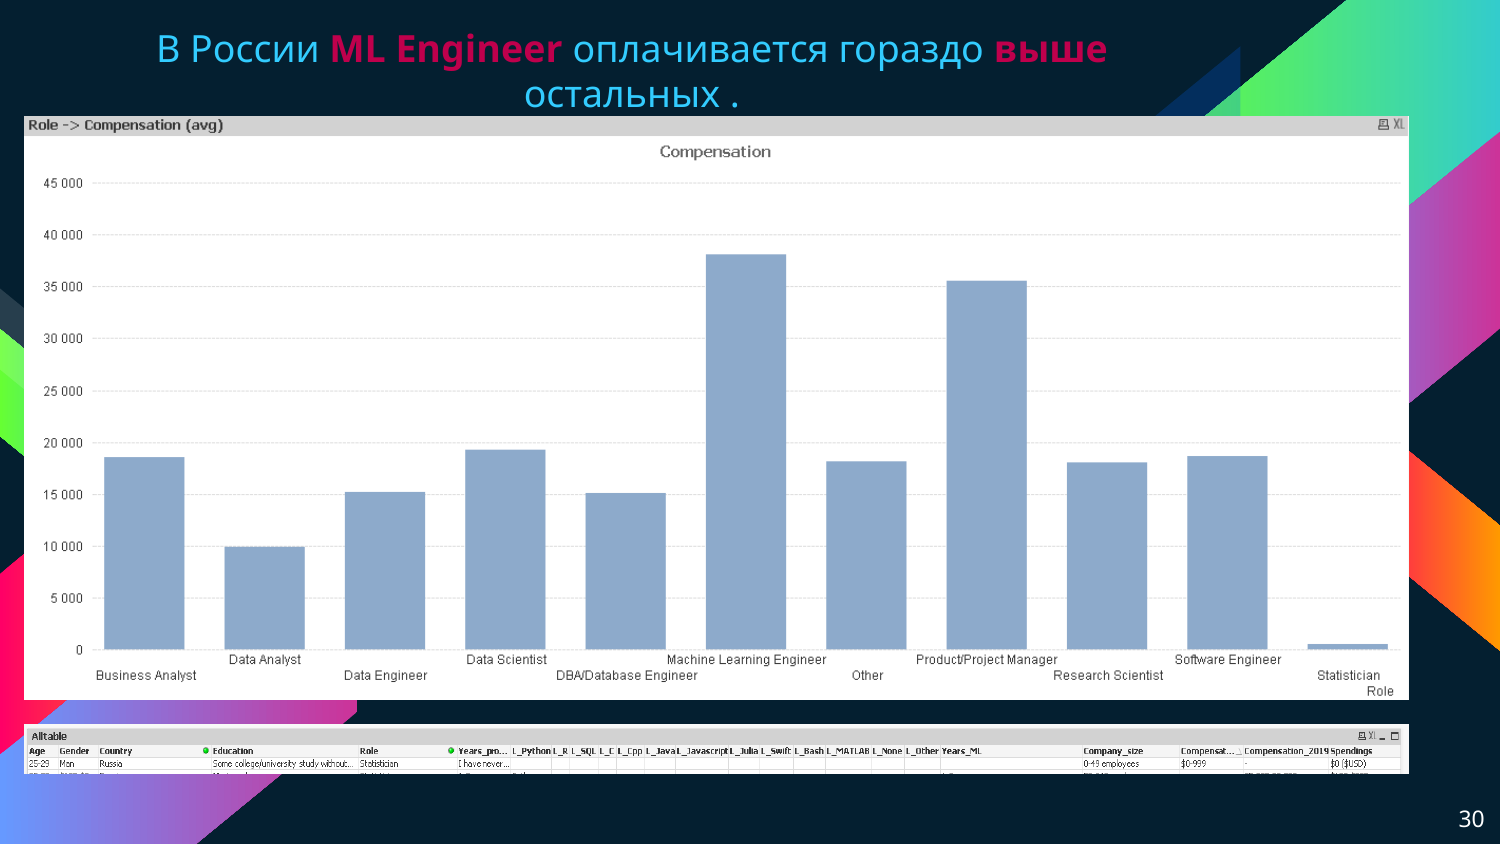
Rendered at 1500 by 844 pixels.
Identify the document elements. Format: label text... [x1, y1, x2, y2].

picture [24, 116, 1409, 700]
slide_number 30 [1403, 789, 1500, 844]
picture [24, 724, 1409, 774]
text_box В России ML Engineer оплачивается гораздо выше остальных . [50, 2, 1213, 114]
